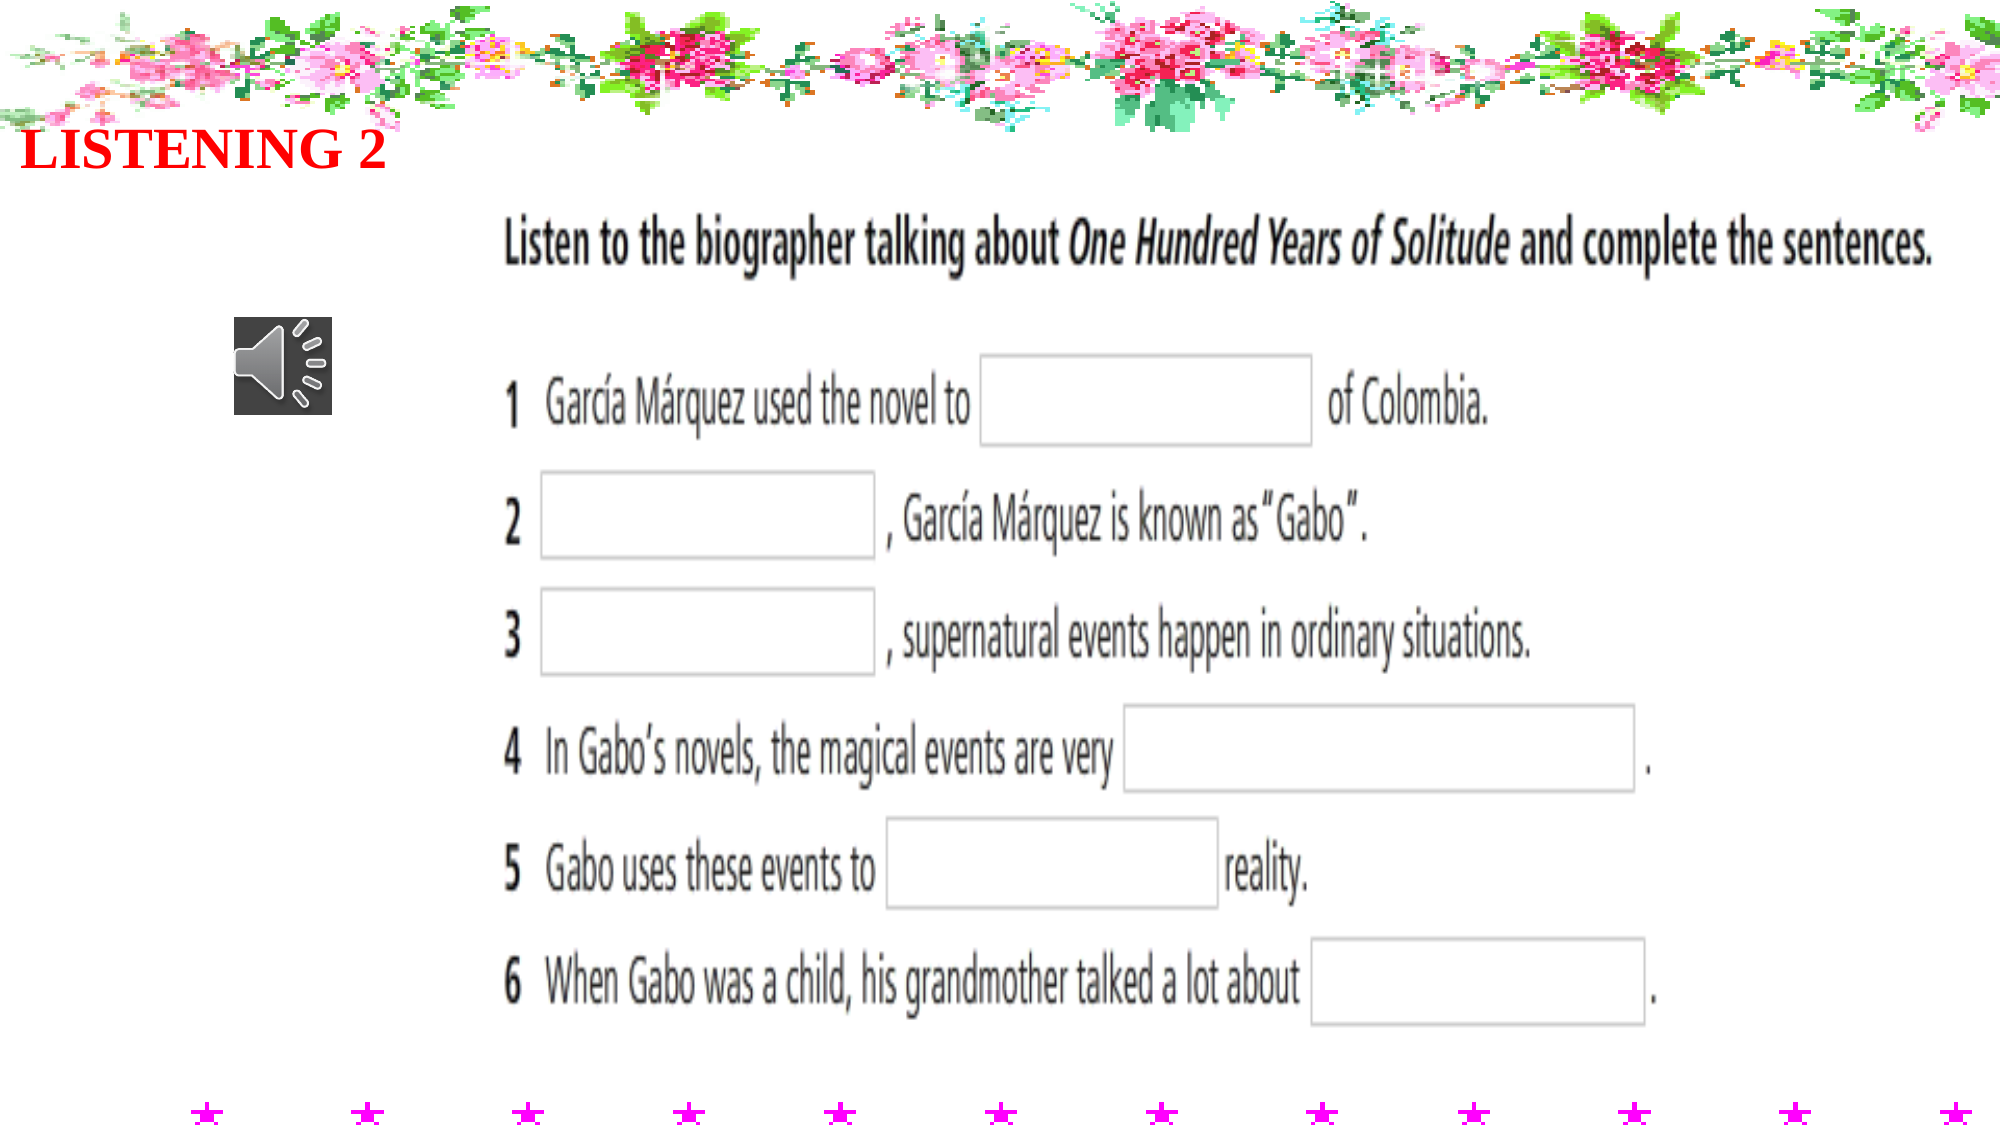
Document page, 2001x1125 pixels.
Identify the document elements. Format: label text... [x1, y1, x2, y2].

text_box LISTENING 2 [5, 102, 508, 188]
picture [0, 1, 2000, 135]
picture [26, 1066, 2000, 1125]
picture [495, 188, 1948, 1055]
picture [232, 316, 333, 417]
